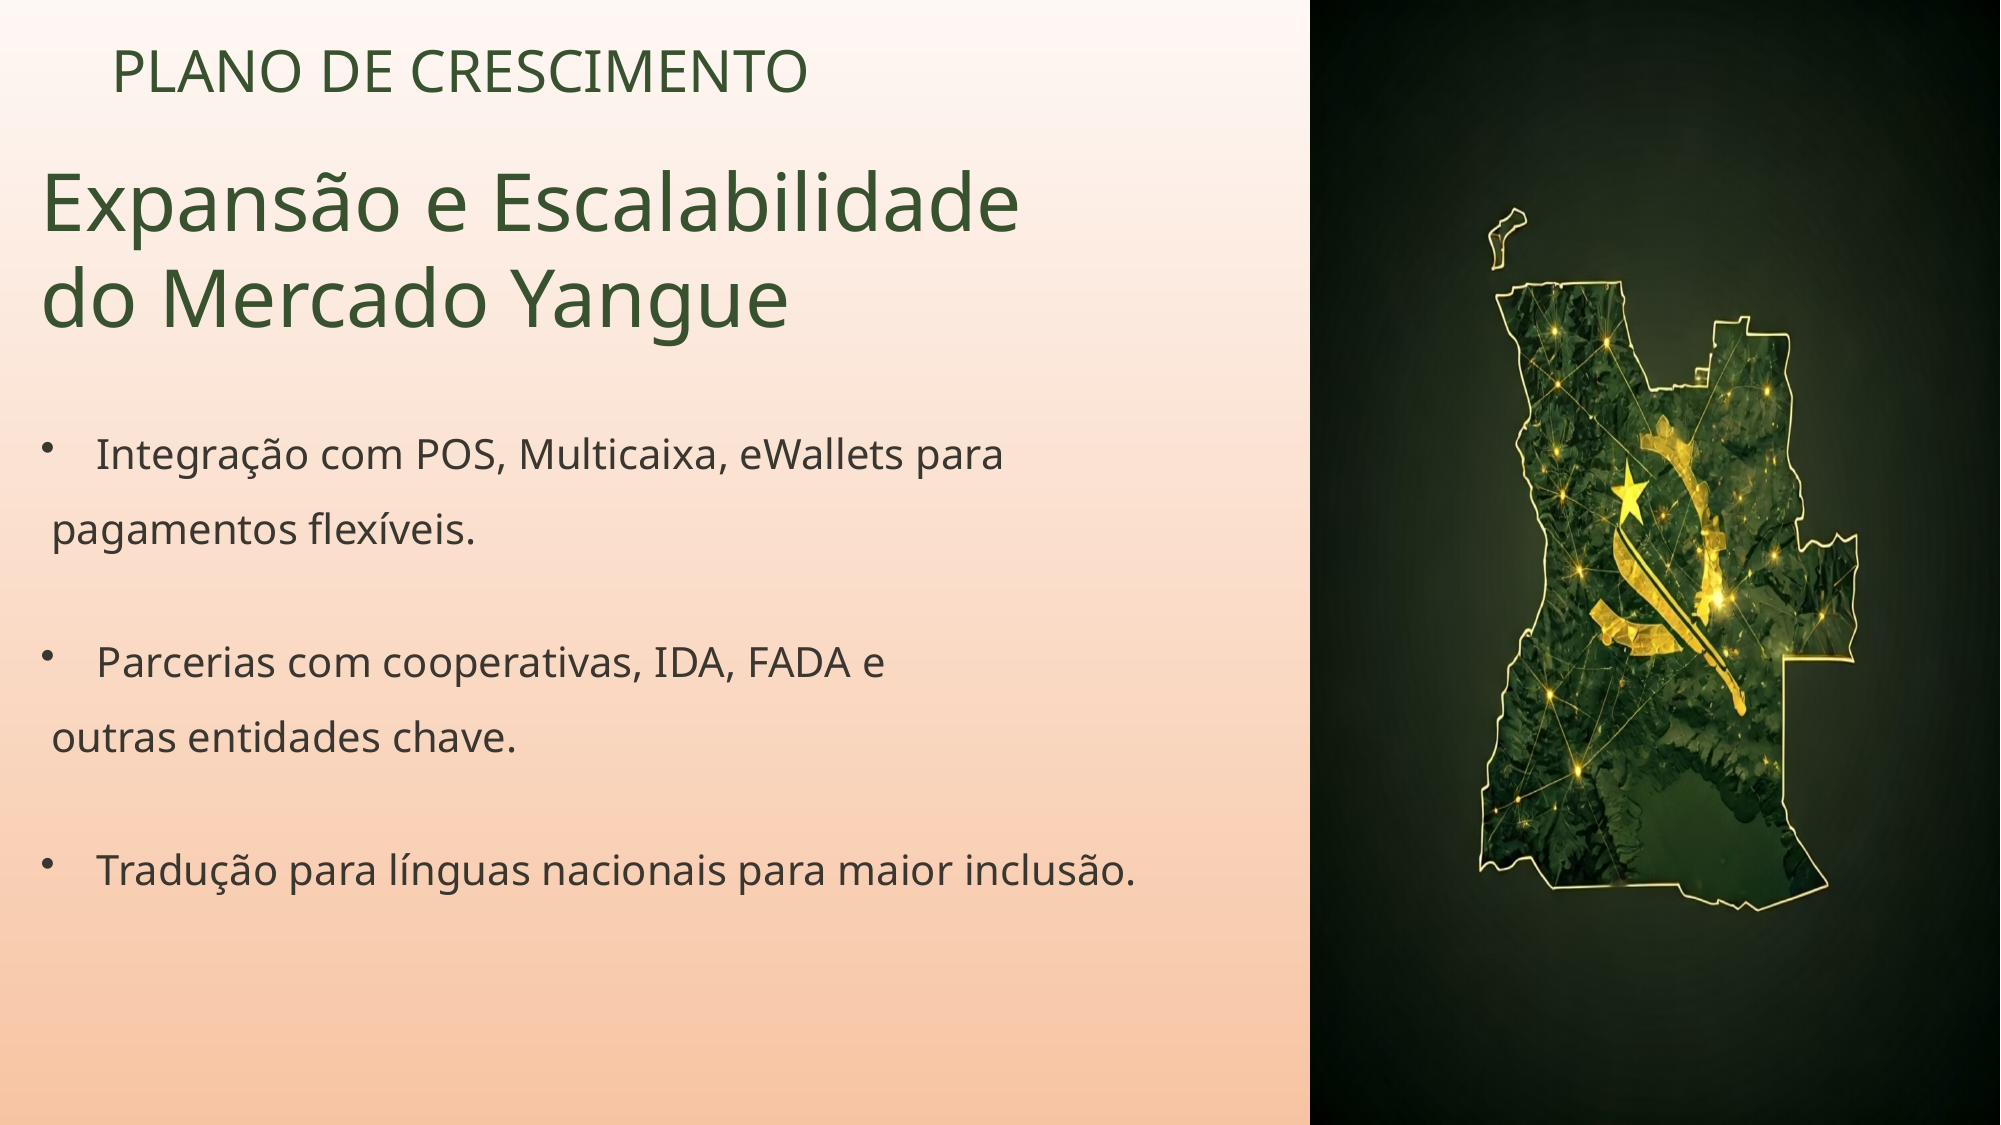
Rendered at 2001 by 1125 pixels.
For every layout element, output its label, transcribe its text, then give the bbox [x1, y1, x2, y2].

text_box Integração com POS, Multicaixa, eWallets para pagamentos flexíveis. [40, 433, 1092, 479]
text_box Tradução para línguas nacionais para maior inclusão. [40, 848, 1092, 895]
text_box PLANO DE CRESCIMENTO [111, 62, 533, 105]
picture [1310, 0, 2000, 1125]
text_box Expansão e Escalabilidade do Mercado Yangue [40, 164, 1310, 249]
text_box Parcerias com cooperativas, IDA, FADA e outras entidades chave. [40, 640, 1092, 687]
